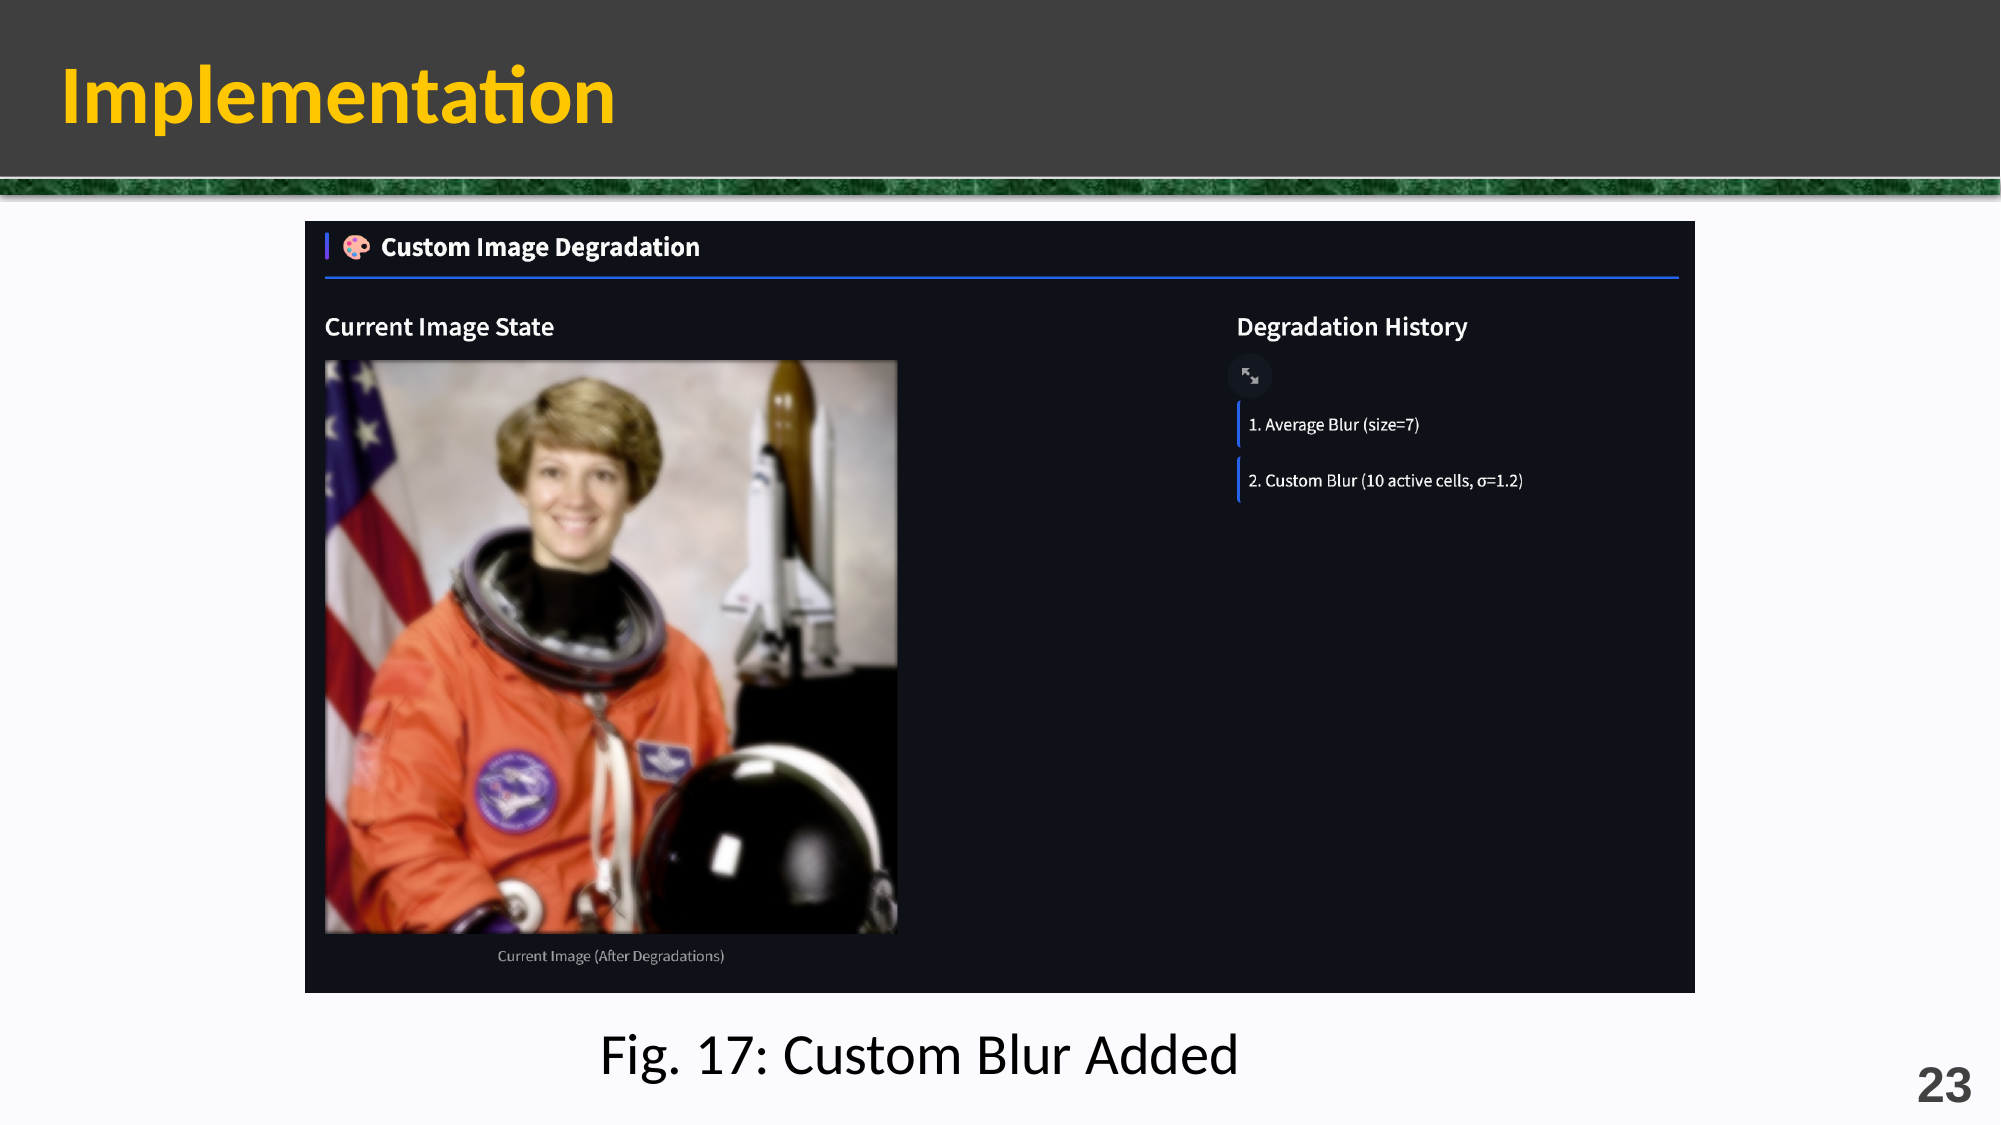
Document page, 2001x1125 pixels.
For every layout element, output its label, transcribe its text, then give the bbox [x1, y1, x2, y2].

picture [305, 221, 1695, 993]
text_box Fig. 17: Custom Blur Added [585, 1002, 1415, 1113]
slide_number 23 [1826, 1067, 1988, 1113]
picture [0, 179, 2000, 195]
title Implementation [45, 11, 1955, 170]
